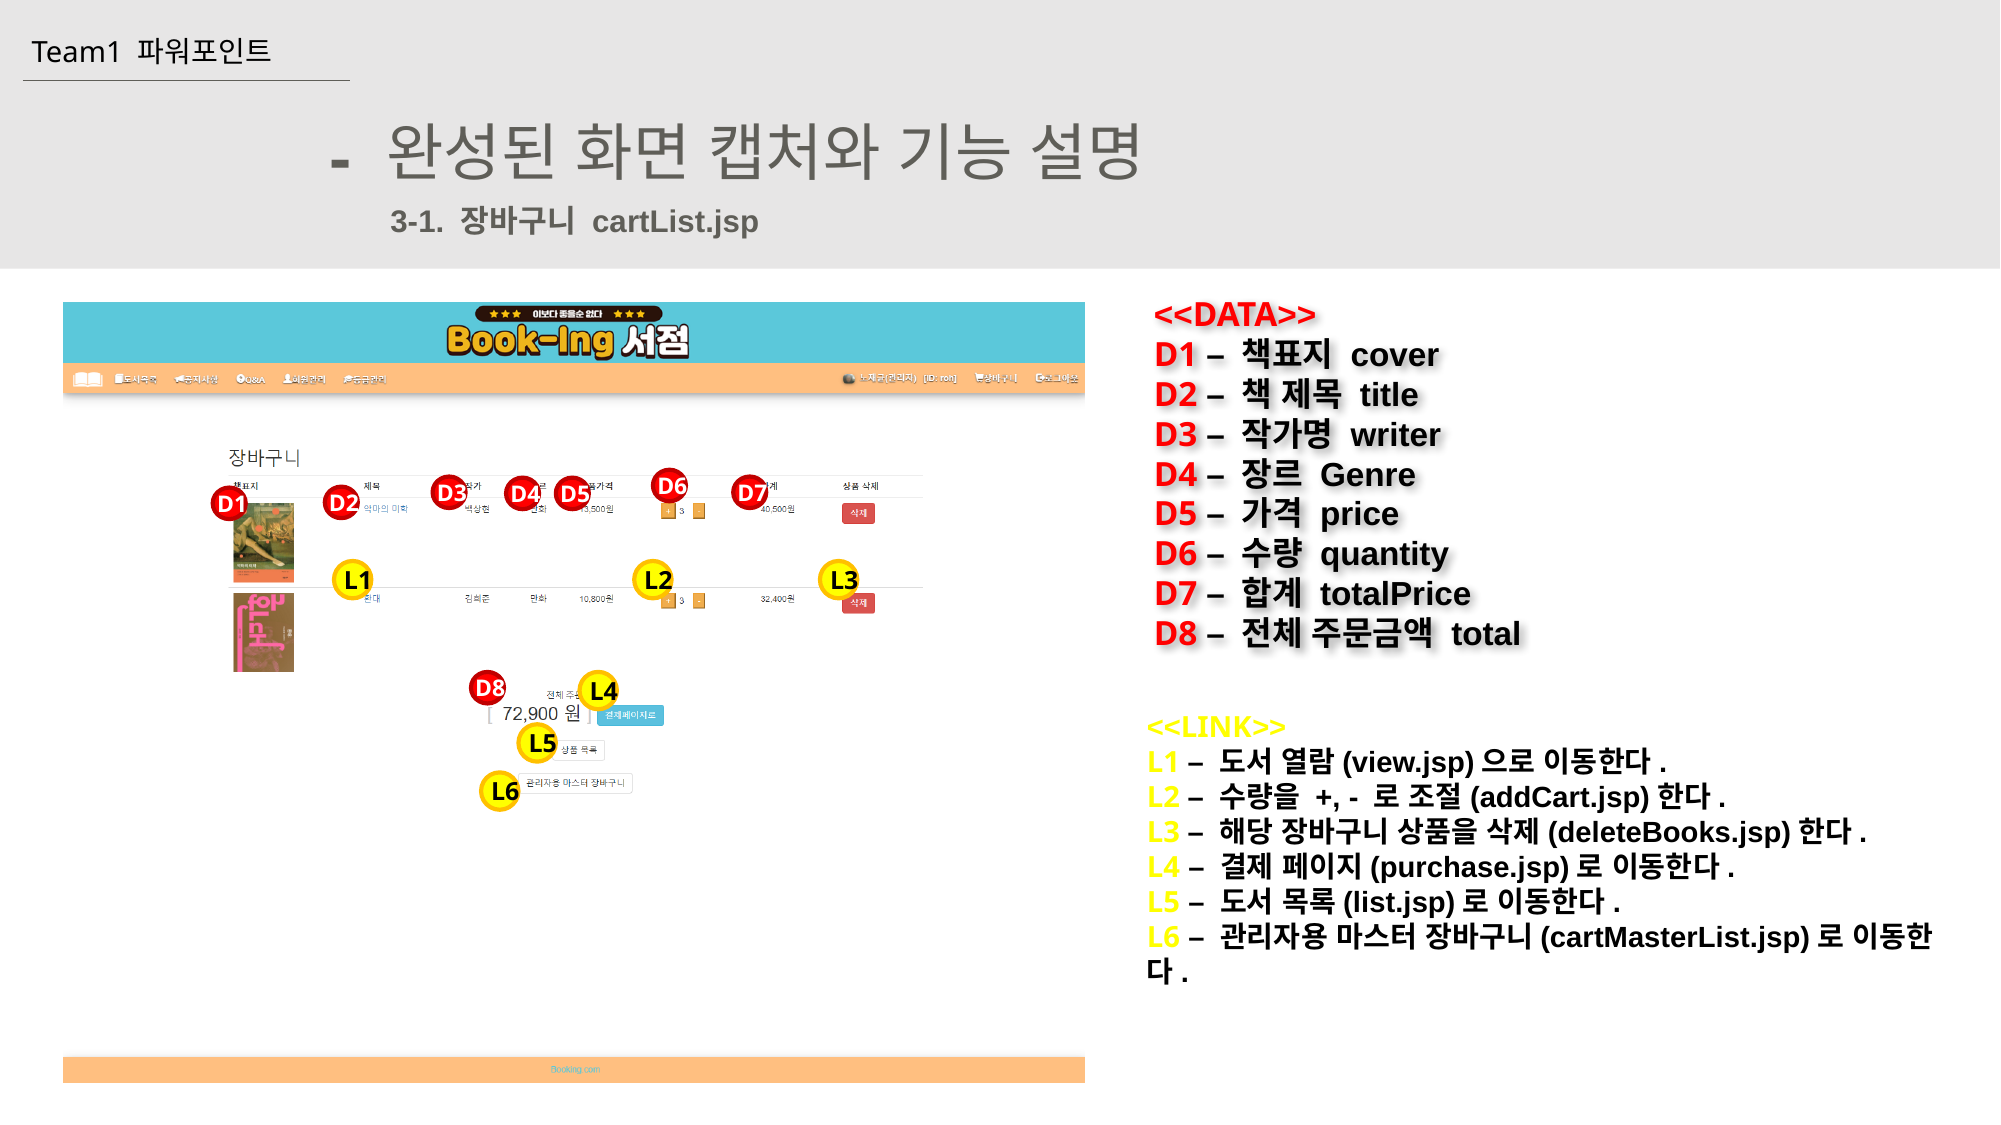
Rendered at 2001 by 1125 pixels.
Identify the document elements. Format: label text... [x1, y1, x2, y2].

text_box <<DATA>> D1 – 책표지 cover D2 – 책 제목 title D3 – 작가명 writer D4 – 장르 Genre D5 – 가격 price D6 – 수량 quantity D7 – 합계 totalPrice D8 – 전체 주문금액 total [1139, 285, 1843, 700]
text_box [0, 0, 2000, 269]
text_box Team1 파워포인트 [16, 25, 367, 76]
text_box 완성된 화면 캡처와 기능 설명 [371, 105, 1399, 196]
text_box - [263, 106, 367, 202]
picture [62, 302, 1086, 1083]
text_box <<LINK>> L1 – 도서 열람(view.jsp)으로 이동한다. L2 – 수량을 +, - 로 조절(addCart.jsp)한다. L3 – 해당 장바구니 상품을 삭제(deleteBooks.jsp)한다. L4 – 결제 페이지(purchase.jsp)로 이동한다. L5 – 도서 목록(list.jsp)로 이동한다. L6 – 관리자용 마스터 장바구니(cartMasterList.jsp)로 이동한다. [1132, 701, 1986, 996]
text_box 3-1. 장바구니 cartList.jsp [375, 193, 959, 247]
